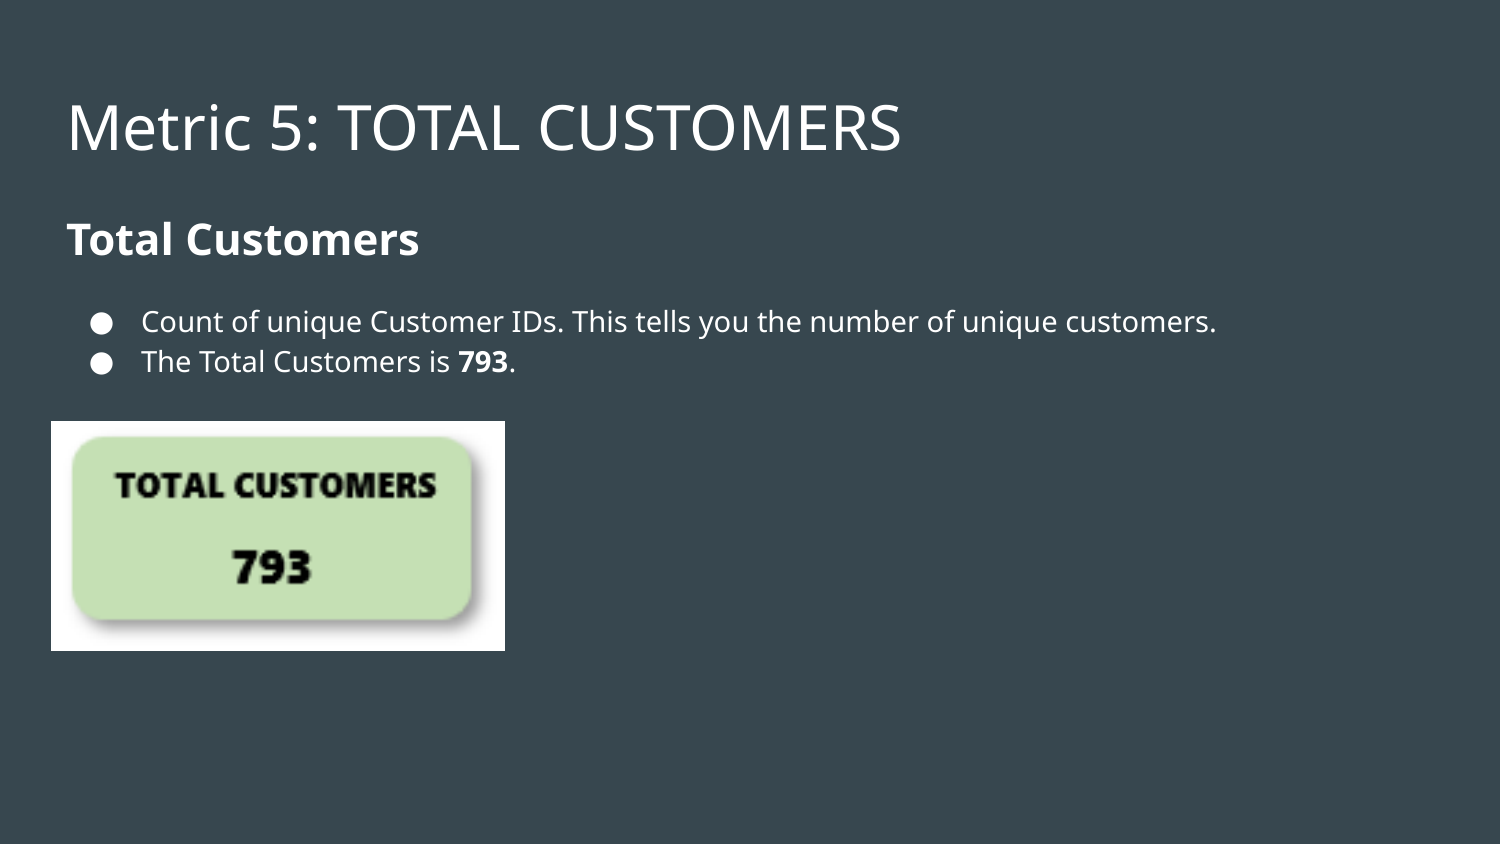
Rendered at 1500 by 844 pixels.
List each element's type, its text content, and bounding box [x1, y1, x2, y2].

picture [50, 421, 506, 651]
list Total Customers Count of unique Customer IDs. This tells you the number of unique customers. The Total Customers is 793. [51, 189, 1483, 422]
title Metric 5: TOTAL CUSTOMERS [51, 72, 1449, 167]
